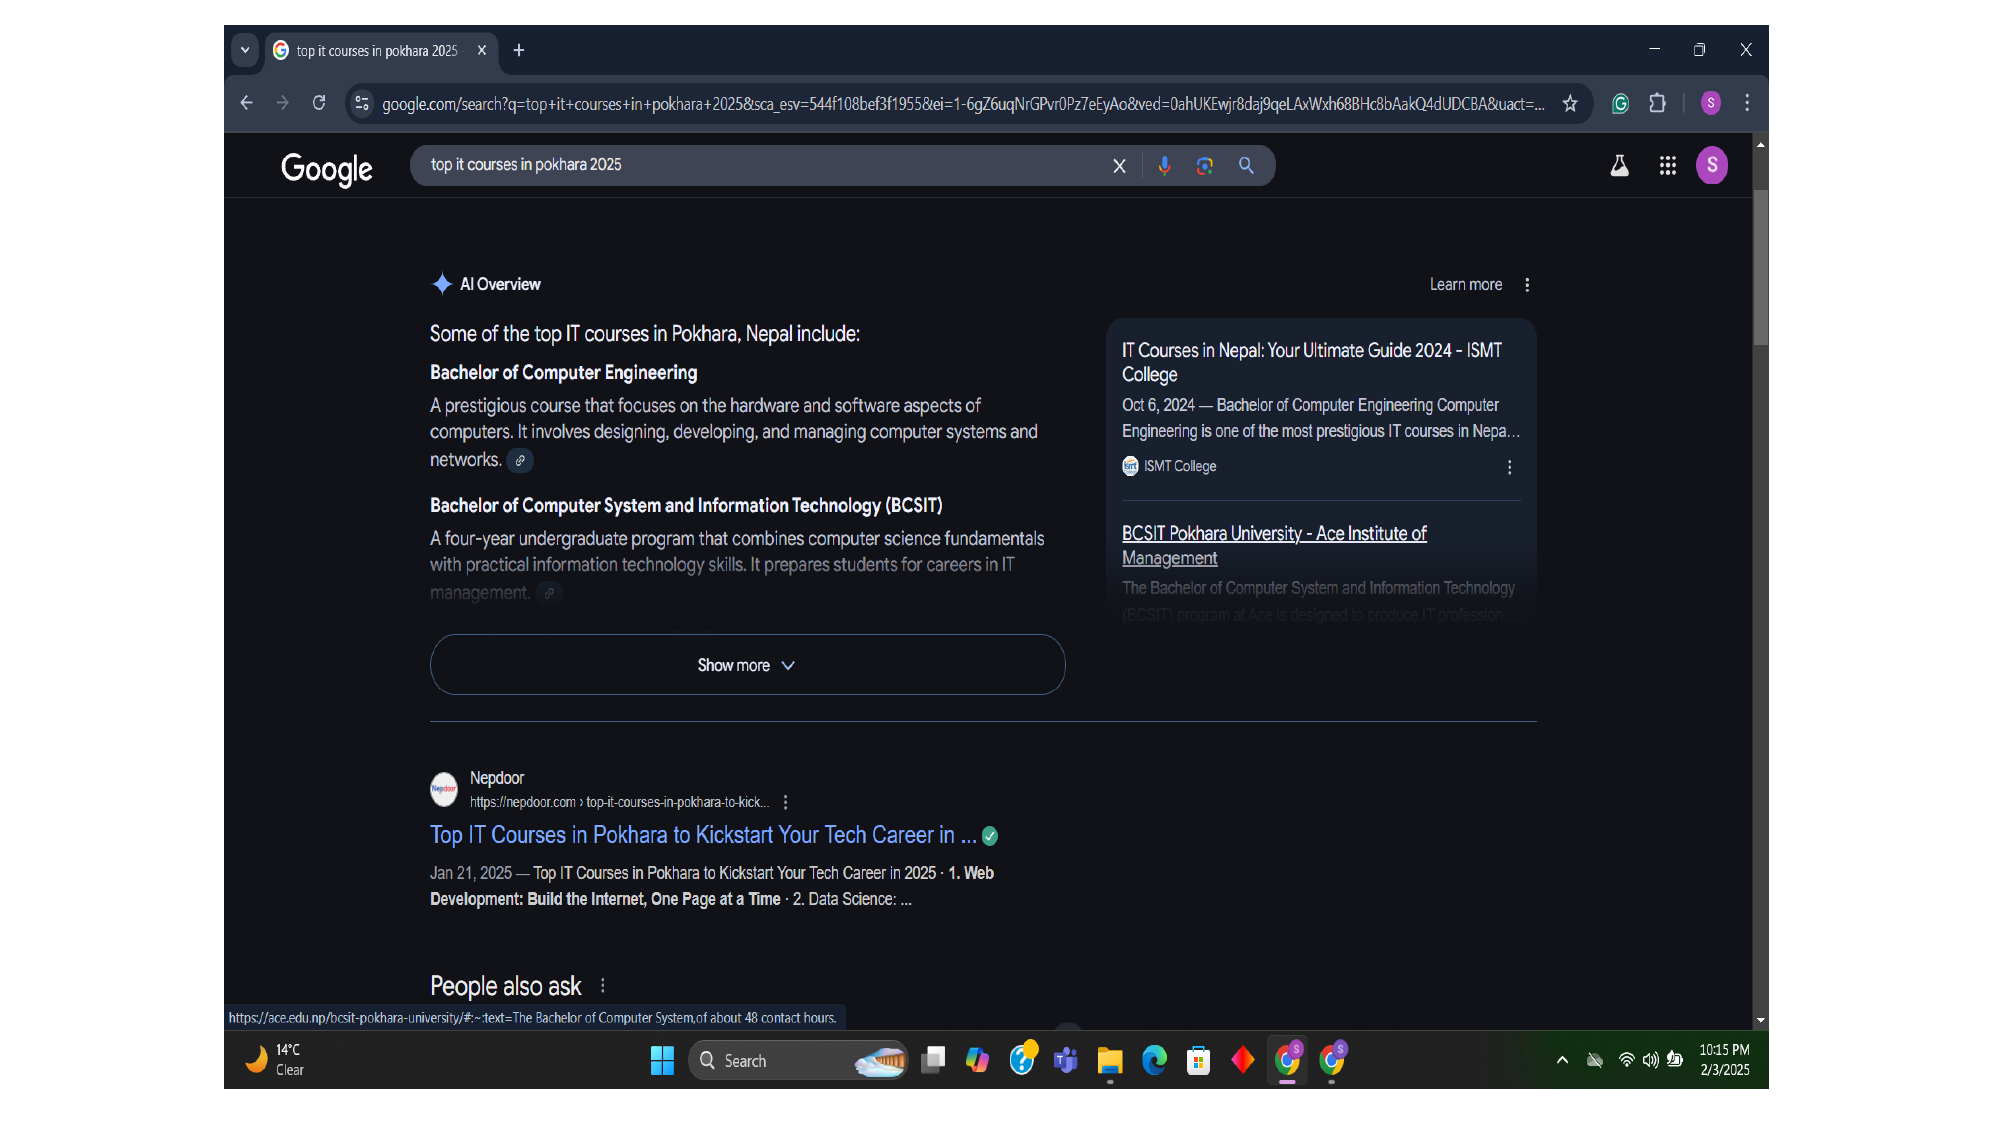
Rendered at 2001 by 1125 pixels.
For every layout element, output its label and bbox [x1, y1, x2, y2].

picture [224, 25, 1769, 1089]
